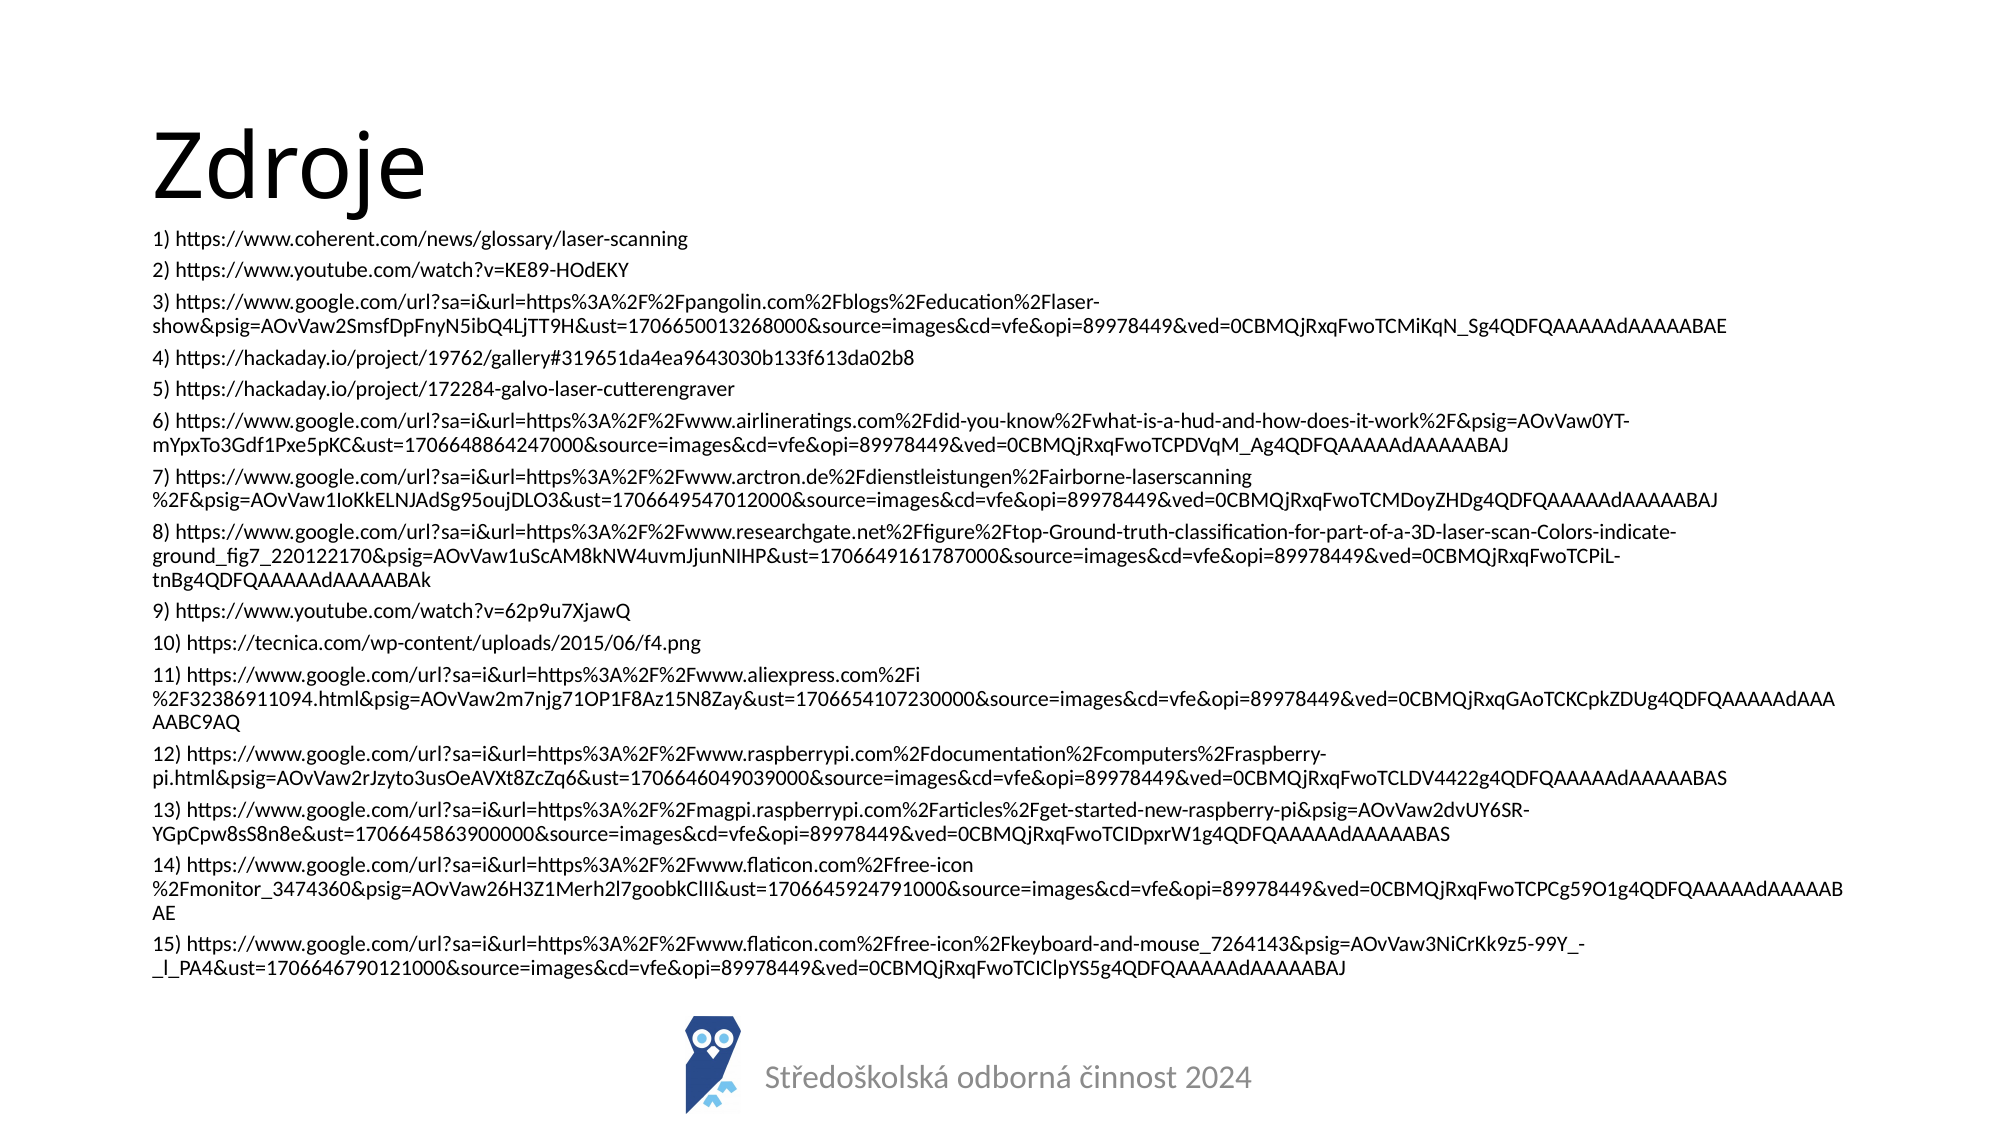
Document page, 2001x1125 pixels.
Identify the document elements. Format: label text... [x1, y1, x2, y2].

footer Středoškolská odborná činnost 2024 [748, 1044, 1269, 1105]
title Zdroje [137, 59, 1863, 219]
picture [685, 1016, 741, 1114]
list 1) https://www.coherent.com/news/glossary/laser-scanning 2) https://www.youtube.com/watch?v=KE89-HOdEKY 3) https://www.google.com/url?sa=i&url=https%3A%2F%2Fpangolin.com%2Fblogs%2Feducation%2Flaser-show&psig=AOvVaw2SmsfDpFnyN5ibQ4LjTT9H&ust=1706650013268000&source=images&cd=vfe&opi=89978449&ved=0CBMQjRxqFwoTCMiKqN_Sg4QDFQAAAAAdAAAAABAE 4) https://hackaday.io/project/19762/gallery#319651da4ea9643030b133f613da02b8 5) https://hackaday.io/project/172284-galvo-laser-cutterengraver 6) https://www.google.com/url?sa=i&url=https%3A%2F%2Fwww.airlineratings.com%2Fdid-you-know%2Fwhat-is-a-hud-and-how-does-it-work%2F&psig=AOvVaw0YT-mYpxTo3Gdf1Pxe5pKC&ust=1706648864247000&source=images&cd=vfe&opi=89978449&ved=0CBMQjRxqFwoTCPDVqM_Ag4QDFQAAAAAdAAAAABAJ 7) https://www.google.com/url?sa=i&url=https%3A%2F%2Fwww.arctron.de%2Fdienstleistungen%2Fairborne-laserscanning%2F&psig=AOvVaw1IoKkELNJAdSg95oujDLO3&ust=1706649547012000&source=images&cd=vfe&opi=89978449&ved=0CBMQjRxqFwoTCMDoyZHDg4QDFQAAAAAdAAAAABAJ 8) https://www.google.com/url?sa=i&url=https%3A%2F%2Fwww.researchgate.net%2Ffigure%2Ftop-Ground-truth-classification-for-part-of-a-3D-laser-scan-Colors-indicate-ground_fig7_220122170&psig=AOvVaw1uScAM8kNW4uvmJjunNIHP&ust=1706649161787000&source=images&cd=vfe&opi=89978449&ved=0CBMQjRxqFwoTCPiL-tnBg4QDFQAAAAAdAAAAABAk 9) https://www.youtube.com/watch?v=62p9u7XjawQ 10) https://tecnica.com/wp-content/uploads/2015/06/f4.png 11) https://www.google.com/url?sa=i&url=https%3A%2F%2Fwww.aliexpress.com%2Fi%2F32386911094.html&psig=AOvVaw2m7njg71OP1F8Az15N8Zay&ust=1706654107230000&source=images&cd=vfe&opi=89978449&ved=0CBMQjRxqGAoTCKCpkZDUg4QDFQAAAAAdAAAAABC9AQ 12) https://www.google.com/url?sa=i&url=https%3A%2F%2Fwww.raspberrypi.com%2Fdocumentation%2Fcomputers%2Fraspberry-pi.html&psig=AOvVaw2rJzyto3usOeAVXt8ZcZq6&ust=1706646049039000&source=images&cd=vfe&opi=89978449&ved=0CBMQjRxqFwoTCLDV4422g4QDFQAAAAAdAAAAABAS 13) https://www.google.com/url?sa=i&url=https%3A%2F%2Fmagpi.raspberrypi.com%2Farticles%2Fget-started-new-raspberry-pi&psig=AOvVaw2dvUY6SR-YGpCpw8sS8n8e&ust=1706645863900000&source=images&cd=vfe&opi=89978449&ved=0CBMQjRxqFwoTCIDpxrW1g4QDFQAAAAAdAAAAABAS 14) https://www.google.com/url?sa=i&url=https%3A%2F%2Fwww.flaticon.com%2Ffree-icon%2Fmonitor_3474360&psig=AOvVaw26H3Z1Merh2l7goobkClII&ust=1706645924791000&source=images&cd=vfe&opi=89978449&ved=0CBMQjRxqFwoTCPCg59O1g4QDFQAAAAAdAAAAABAE 15) https://www.google.com/url?sa=i&url=https%3A%2F%2Fwww.flaticon.com%2Ffree-icon%2Fkeyboard-and-mouse_7264143&psig=AOvVaw3NiCrKk9z5-99Y_-_l_PA4&ust=1706646790121000&source=images&cd=vfe&opi=89978449&ved=0CBMQjRxqFwoTCIClpYS5g4QDFQAAAAAdAAAAABAJ [137, 219, 1863, 1014]
